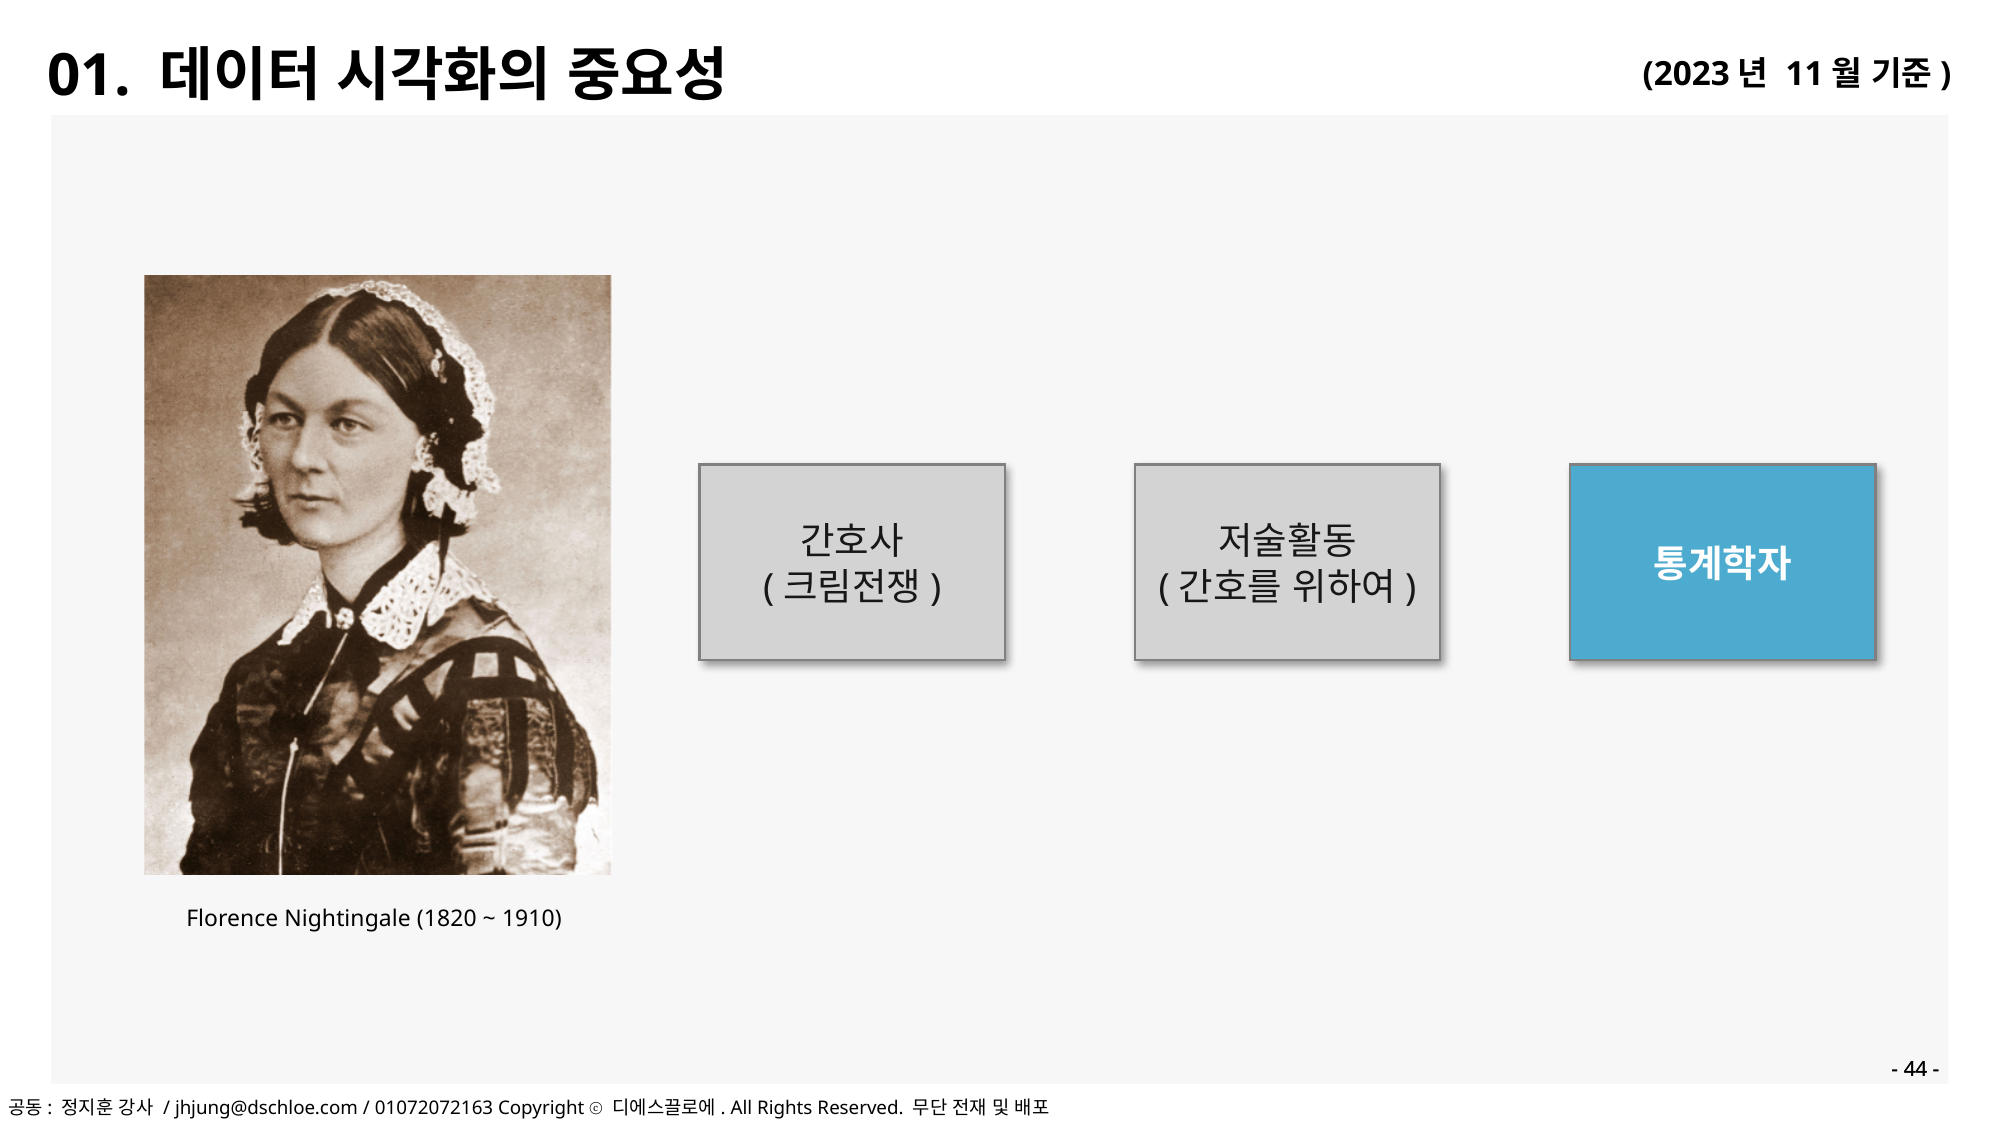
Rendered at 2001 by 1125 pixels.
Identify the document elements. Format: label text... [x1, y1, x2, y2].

slide_number - 44 - [1504, 1039, 1955, 1100]
text_box Florence Nightingale (1820 ~ 1910) [140, 888, 609, 939]
text_box 저술활동 (간호를 위하여) [1134, 463, 1441, 661]
picture [144, 275, 613, 875]
text_box 간호사 (크림전쟁) [698, 463, 1006, 661]
text_box 01. 데이터 시각화의 중요성 [33, 30, 743, 115]
text_box 통계학자 [1569, 463, 1877, 661]
